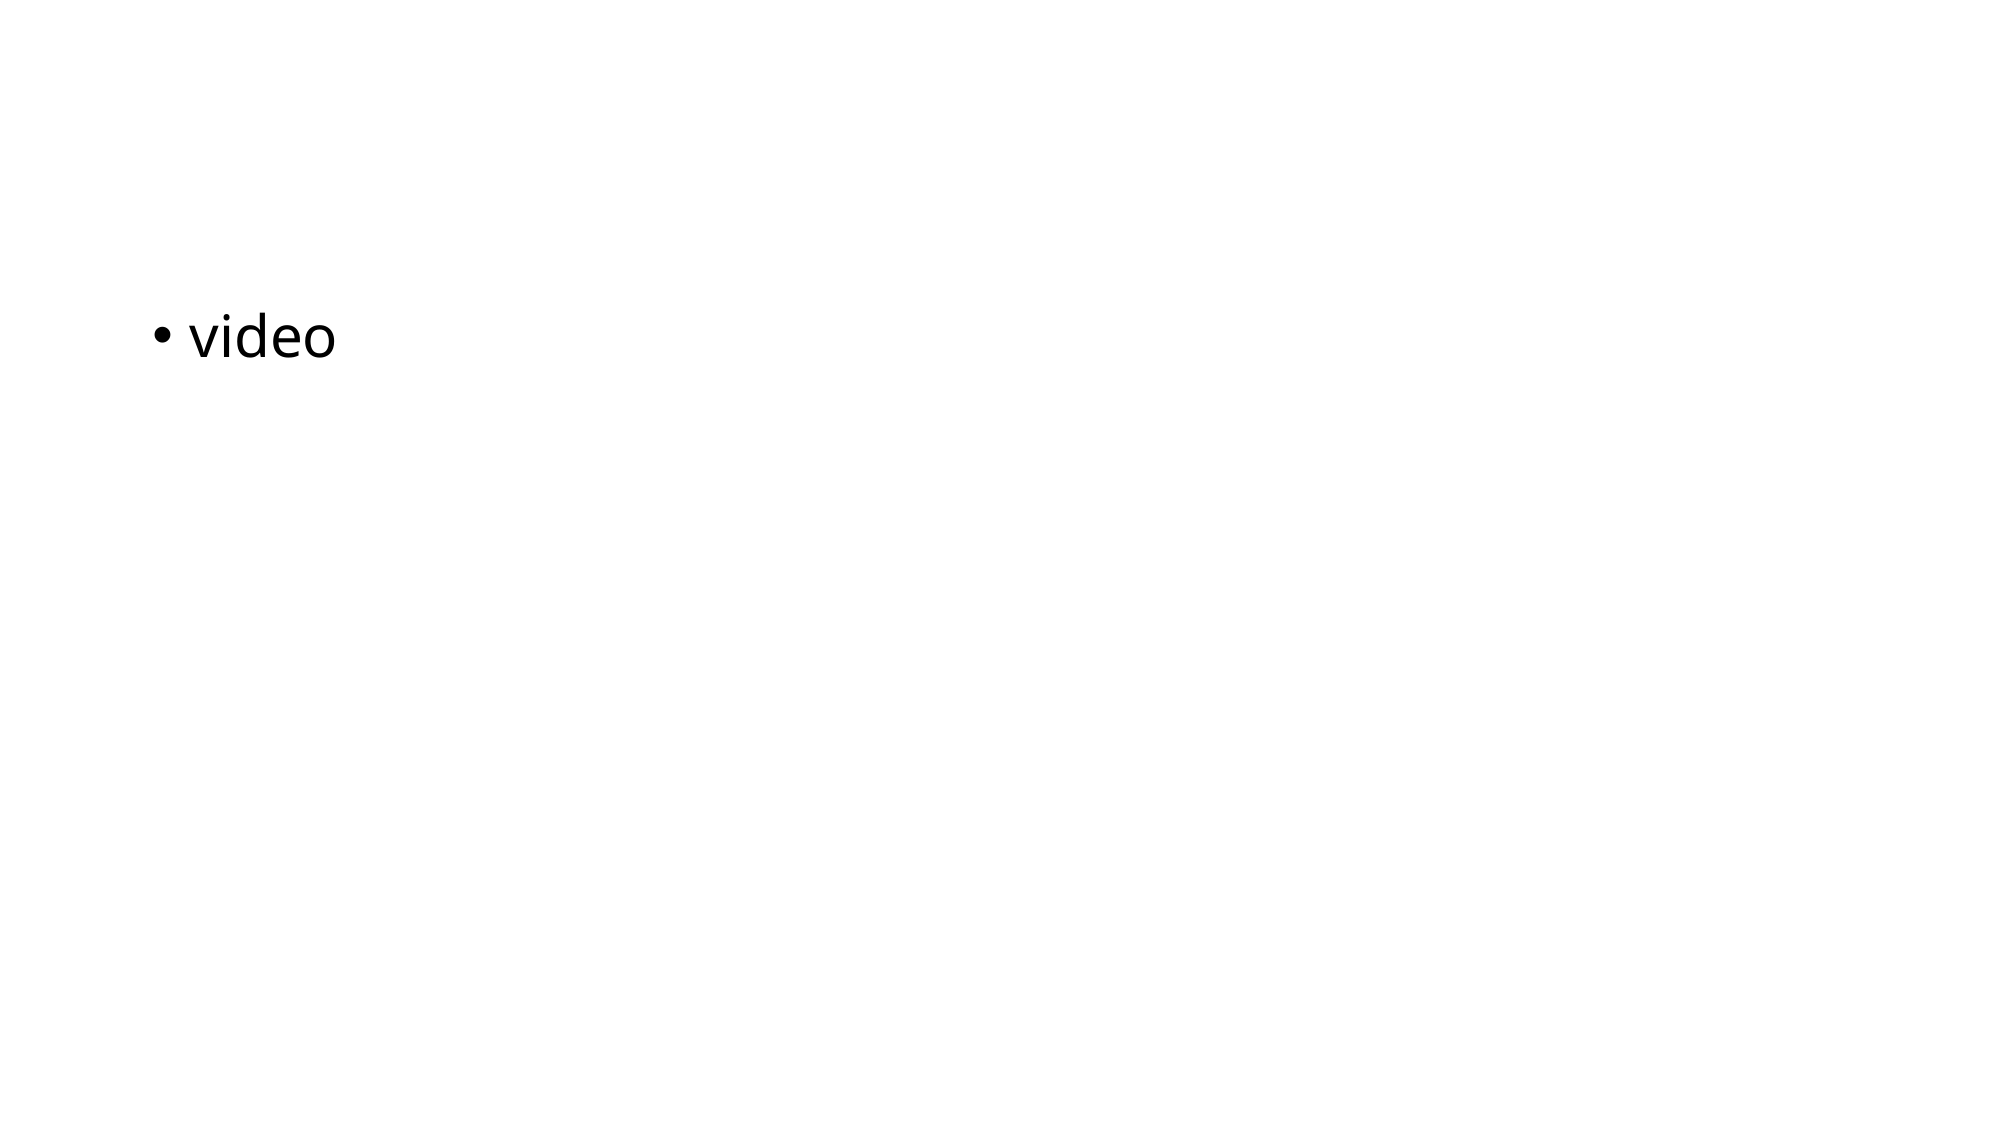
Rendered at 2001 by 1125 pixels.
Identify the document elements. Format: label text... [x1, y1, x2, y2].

list video [137, 299, 1863, 1014]
